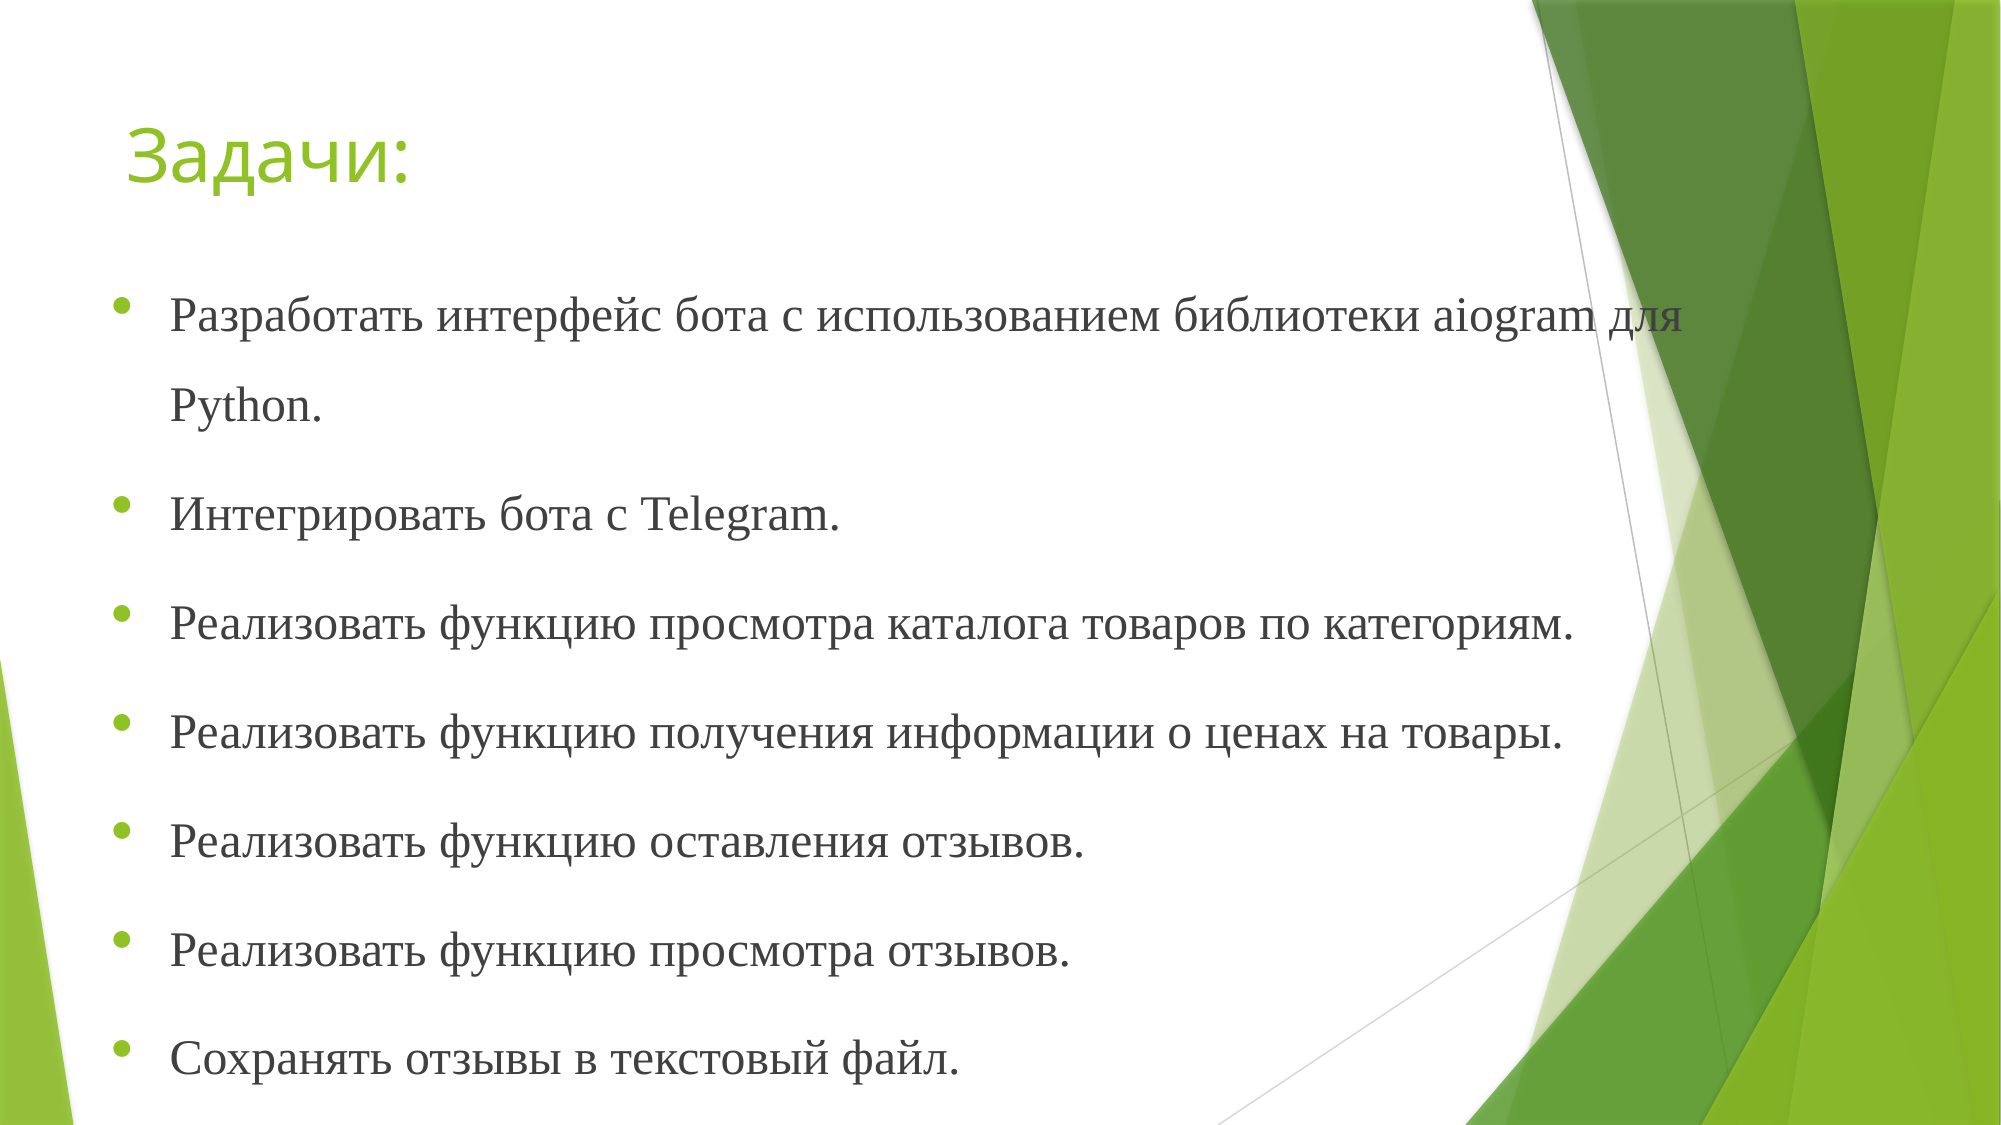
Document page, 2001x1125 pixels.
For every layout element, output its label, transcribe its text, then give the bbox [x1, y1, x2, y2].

title Задачи: [111, 99, 1522, 244]
list Разработать интерфейс бота с использованием библиотеки aiogram для Python. Интегрировать бота с Telegram. Реализовать функцию просмотра каталога товаров по категориям. Реализовать функцию получения информации о ценах на товары. Реализовать функцию оставления отзывов. Реализовать функцию просмотра отзывов. Сохранять отзывы в текстовый файл. [98, 244, 1795, 1093]
